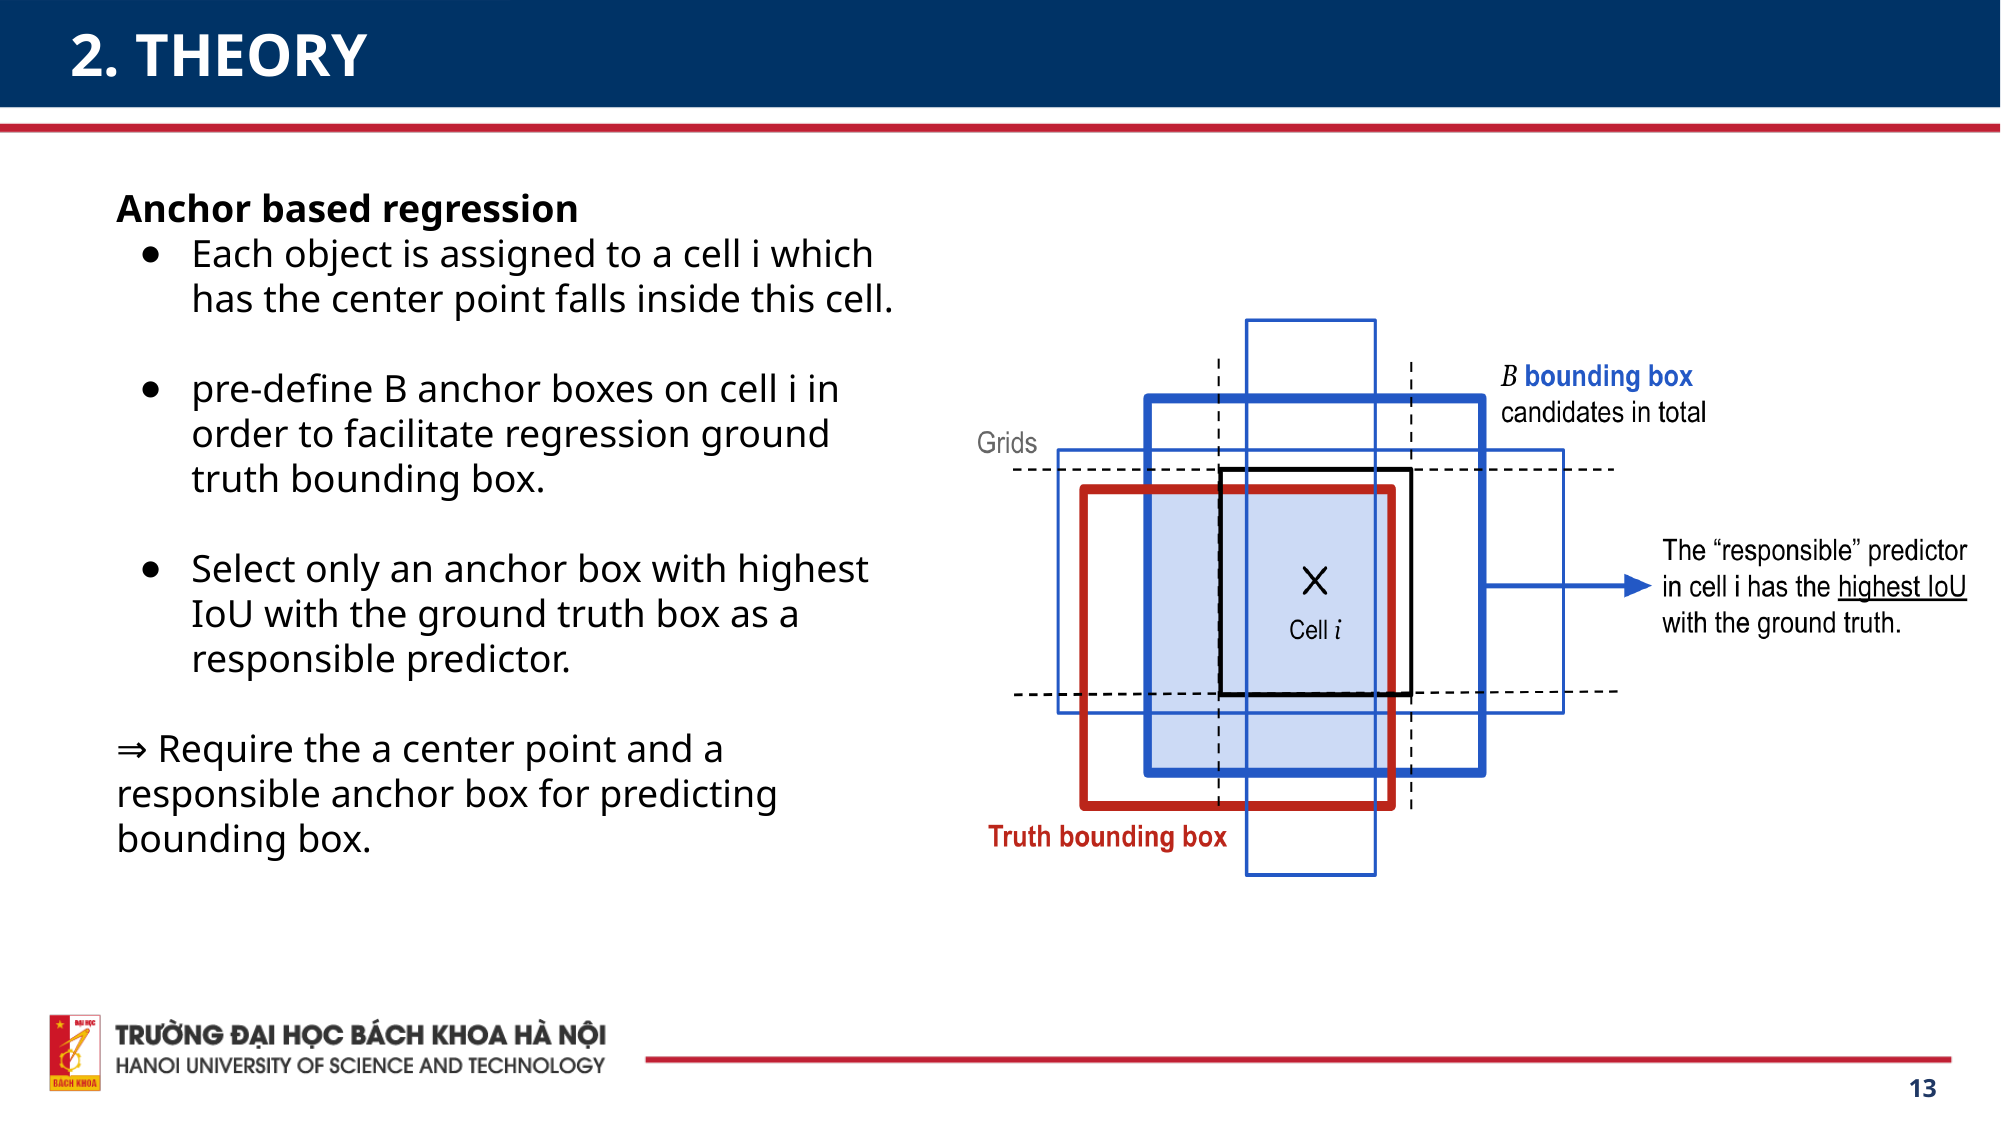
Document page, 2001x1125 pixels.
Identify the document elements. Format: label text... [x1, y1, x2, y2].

slide_number 13 [1502, 1065, 1953, 1125]
picture [0, 0, 2001, 1125]
text_box Anchor based regression Each object is assigned to a cell i which has the center point falls inside this cell. pre-define B anchor boxes on cell i in order to facilitate regression ground truth bounding box. Select only an anchor box with highest IoU with the ground truth box as a responsible predictor. ⇒ Require the a center point and a responsible anchor box for predicting bounding box. [101, 169, 927, 1075]
title 2. THEORY [55, 18, 1945, 91]
